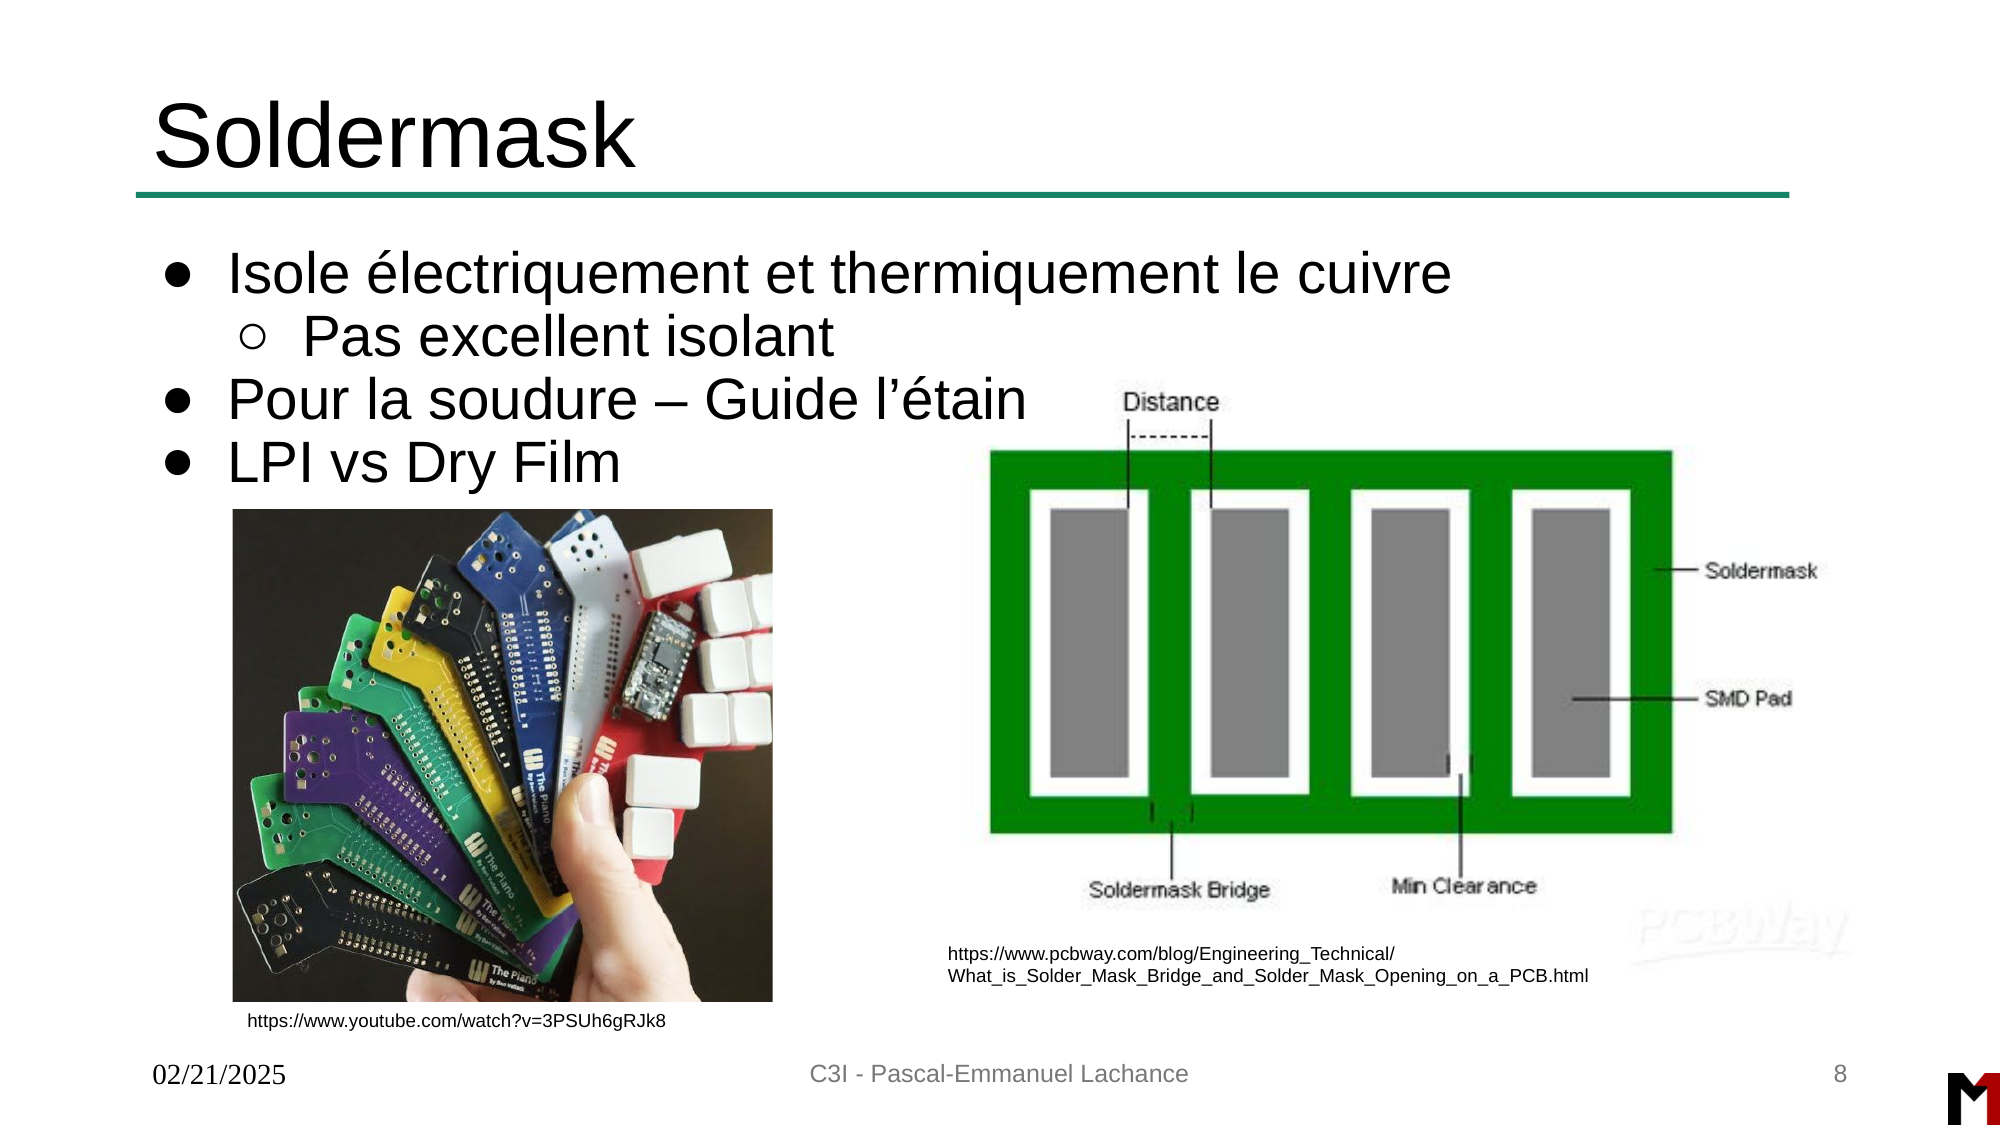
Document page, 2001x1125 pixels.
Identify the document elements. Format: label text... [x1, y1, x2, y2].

footer C3I - Pascal-Emmanuel Lachance [662, 1042, 1338, 1103]
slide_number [137, 1042, 588, 1103]
picture [932, 314, 1863, 975]
text_box https://www.youtube.com/watch?v=3PSUh6gRJk8 [232, 1001, 1162, 1043]
picture [232, 508, 773, 1002]
list Isole électriquement et thermiquement le cuivre Pas excellent isolant Pour la soudure – Guide l’étain LPI vs Dry Film [137, 247, 1863, 1043]
title Soldermask [137, 29, 1863, 247]
picture [1948, 1073, 2000, 1125]
slide_number ‹#› [1412, 1042, 1863, 1103]
